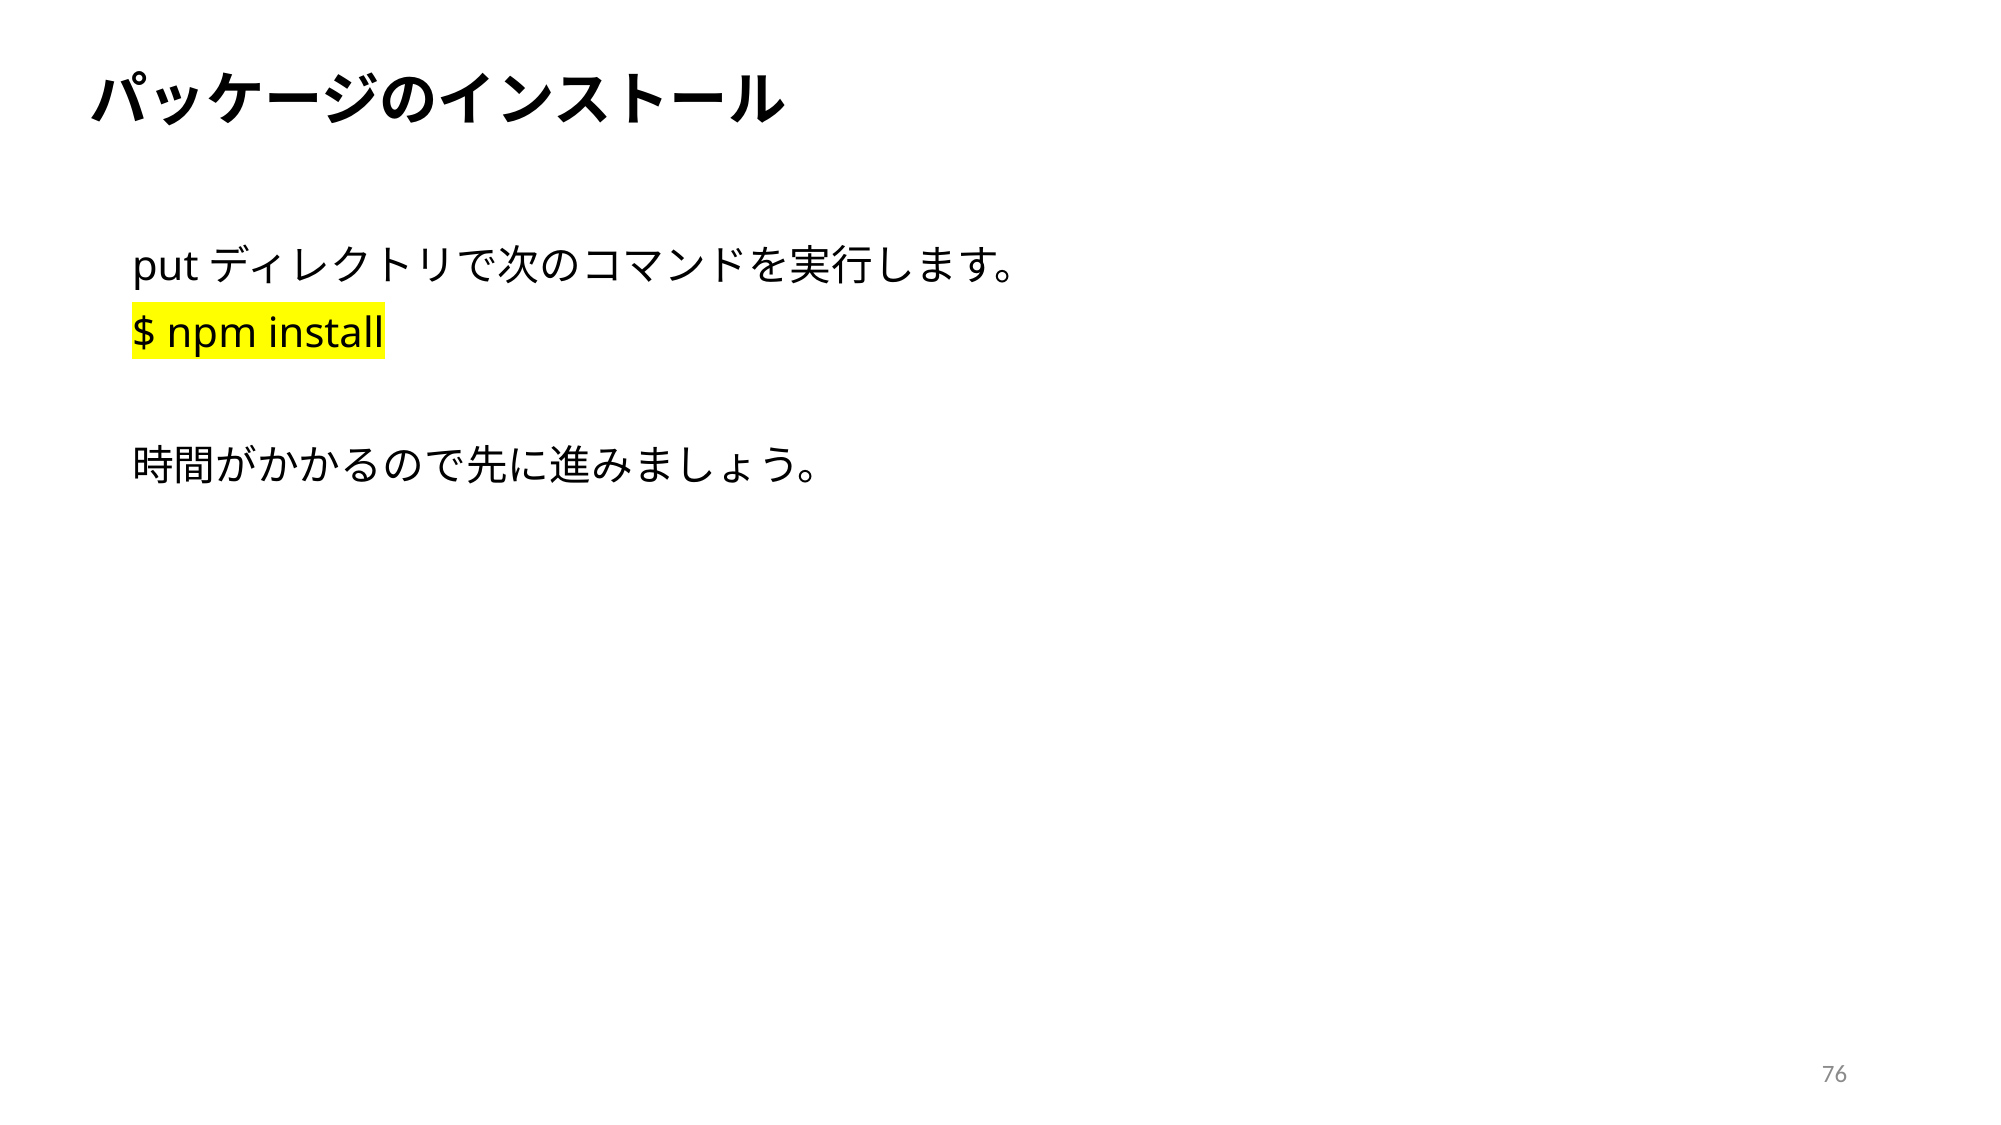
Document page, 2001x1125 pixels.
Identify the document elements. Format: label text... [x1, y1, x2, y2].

text_box パッケージのインストール [74, 54, 1454, 140]
text_box putディレクトリで次のコマンドを実行します。 $ npm install 時間がかかるので先に進みましょう。 [117, 214, 1904, 563]
slide_number 76 [1412, 1042, 1863, 1103]
